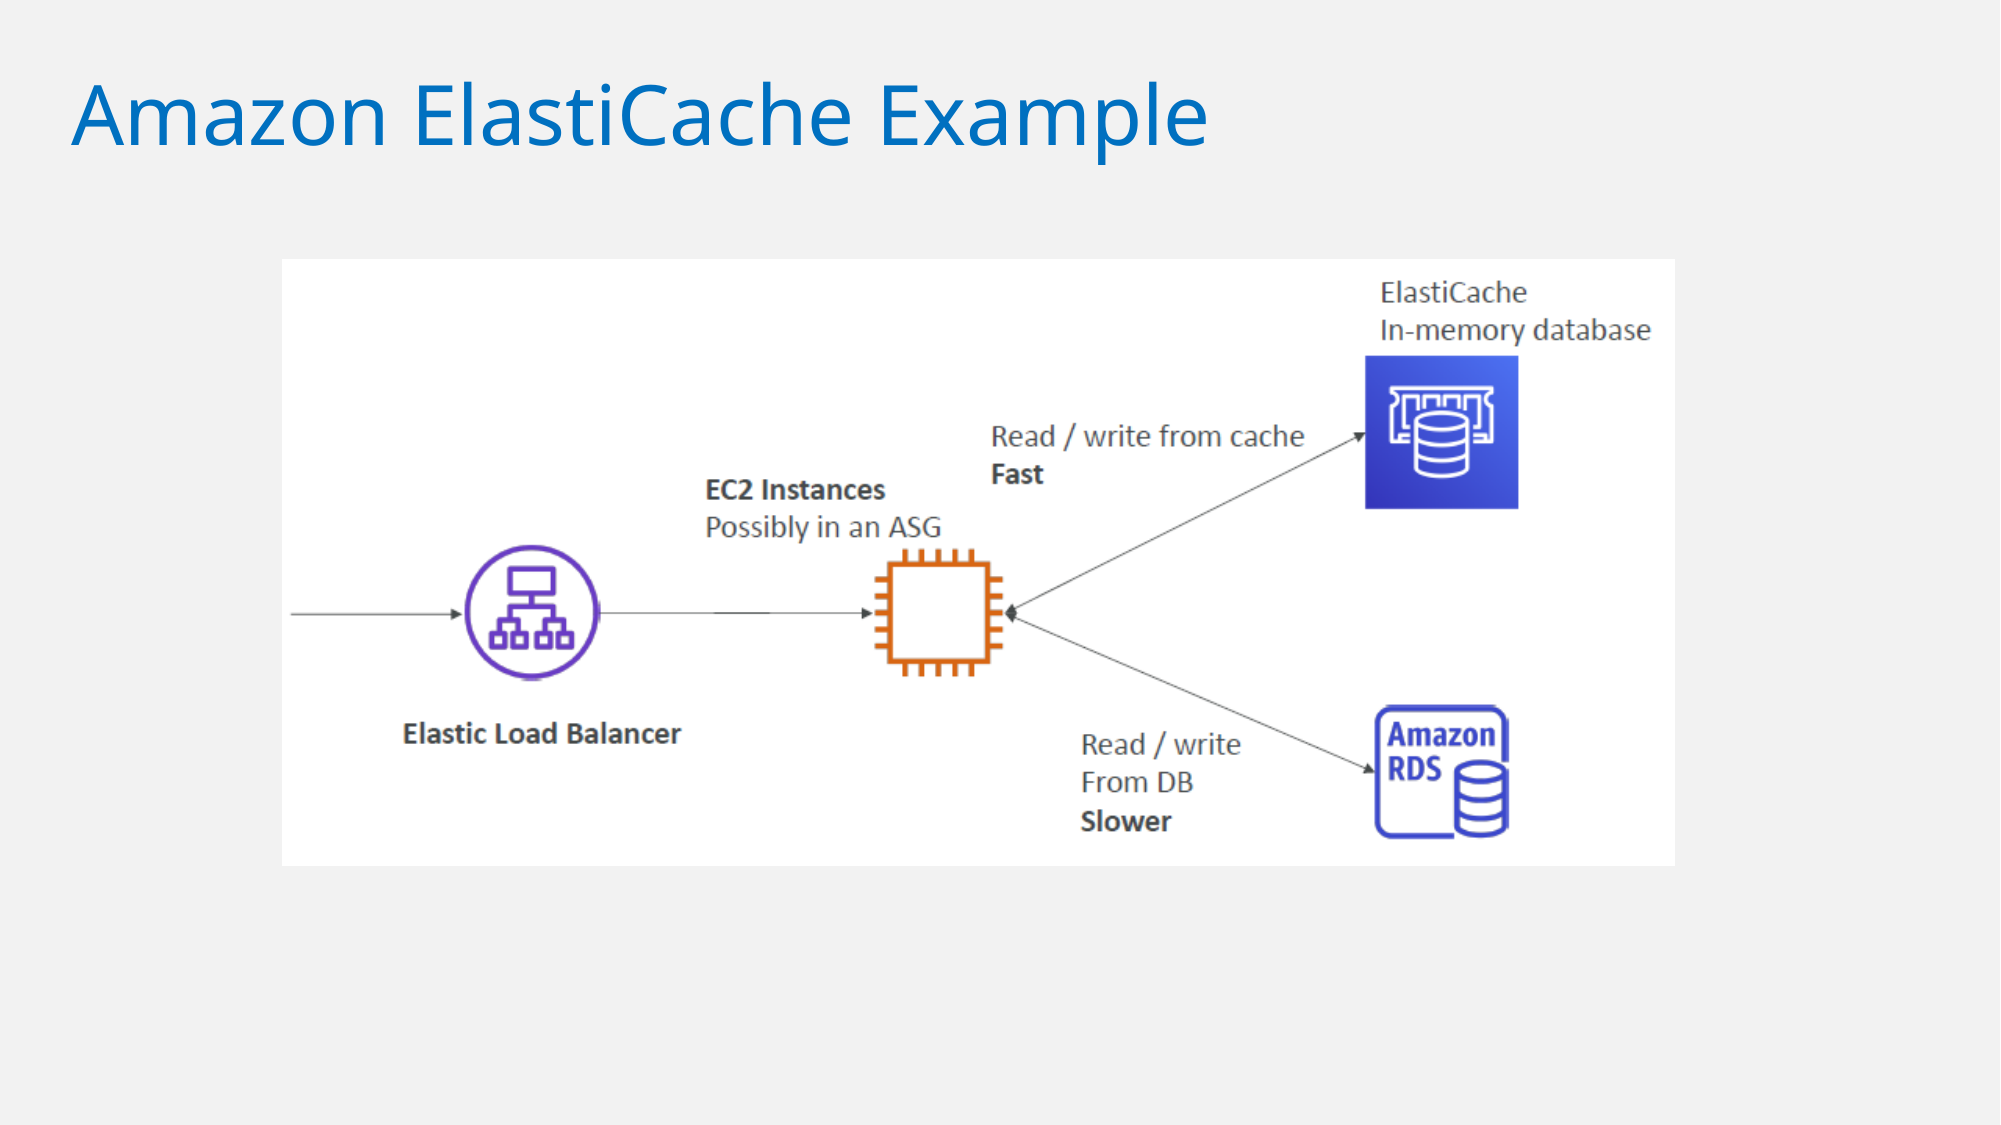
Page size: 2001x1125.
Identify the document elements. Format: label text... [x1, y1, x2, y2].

picture [281, 259, 1675, 866]
title Amazon ElastiCache Example [56, 45, 1900, 193]
